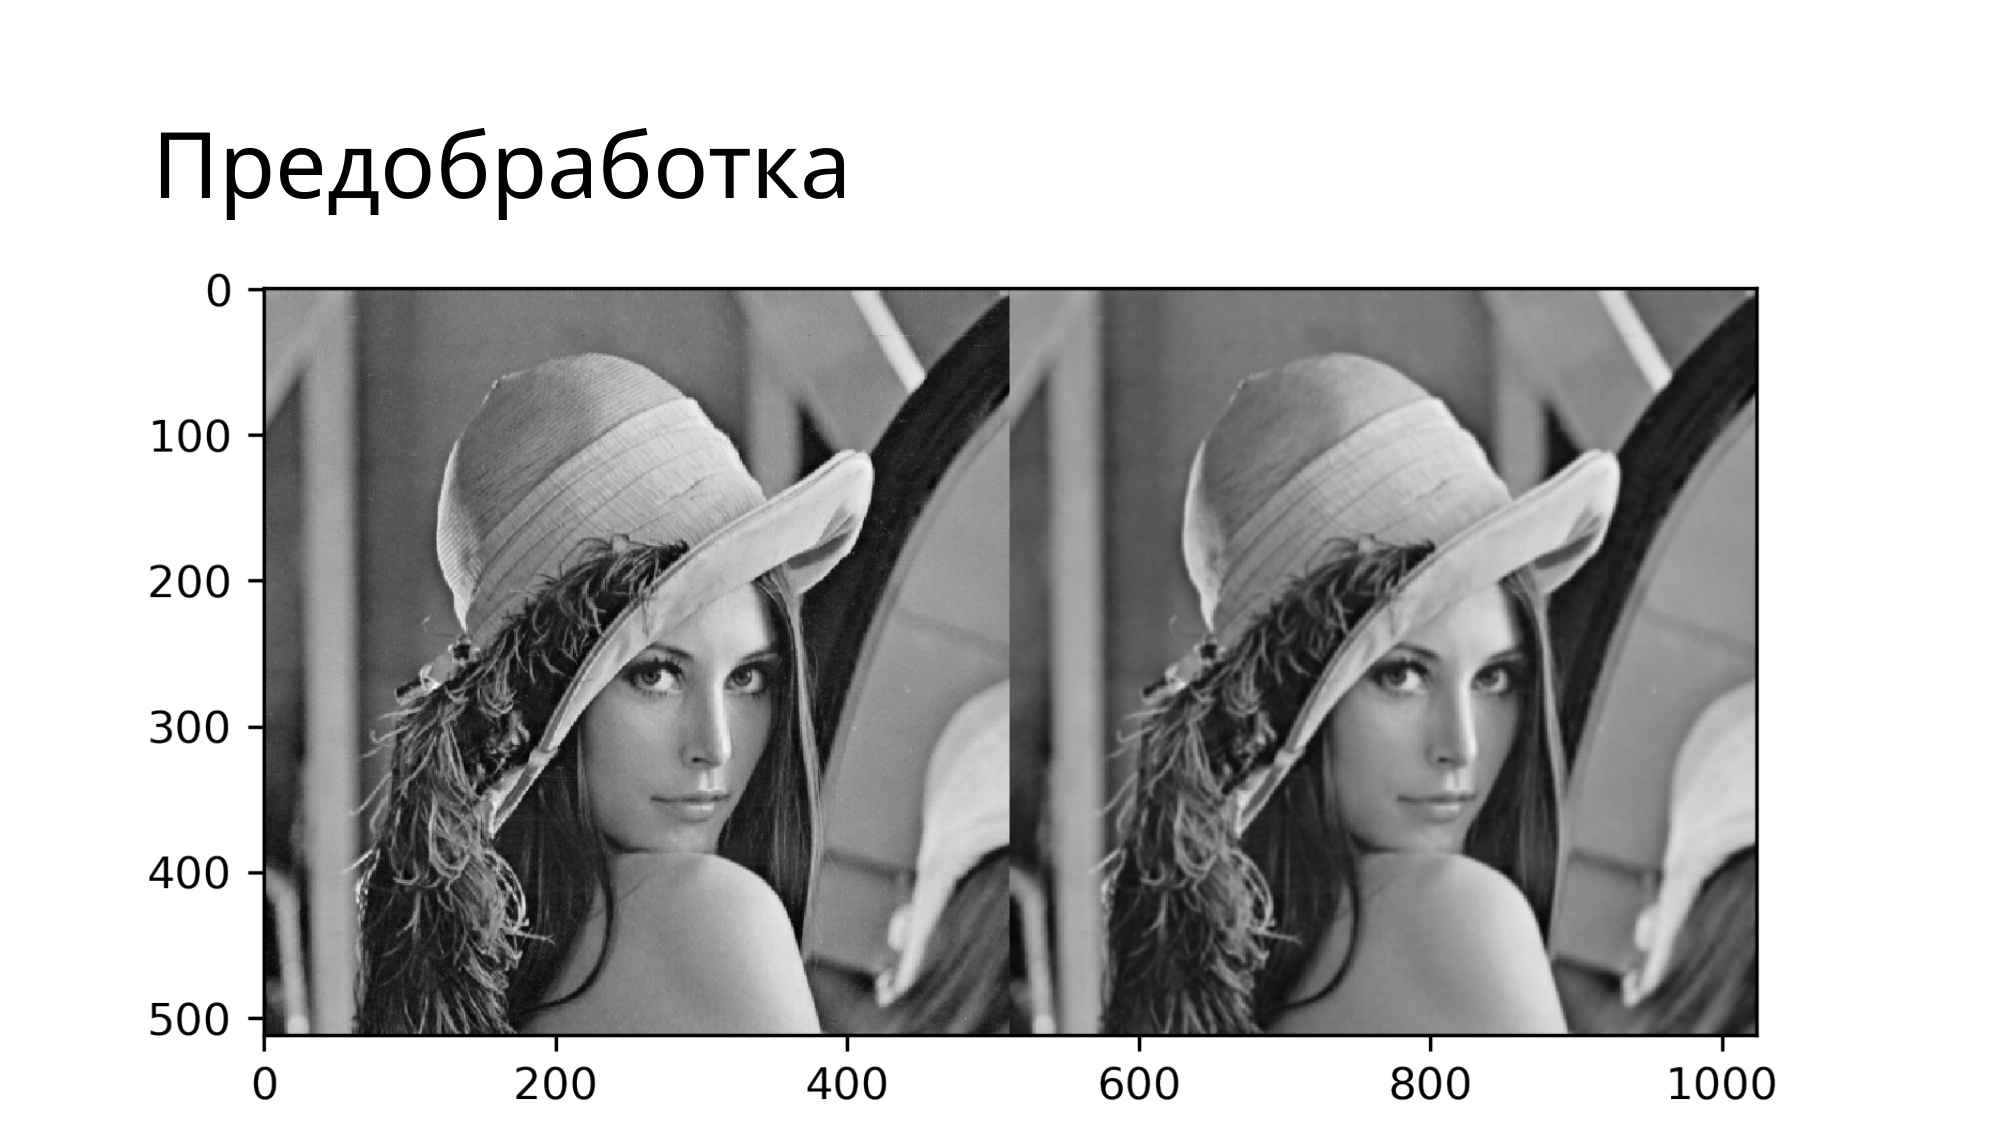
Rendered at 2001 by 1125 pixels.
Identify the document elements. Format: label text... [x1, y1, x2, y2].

picture [115, 241, 1810, 1125]
title Предобработка [137, 59, 1863, 278]
